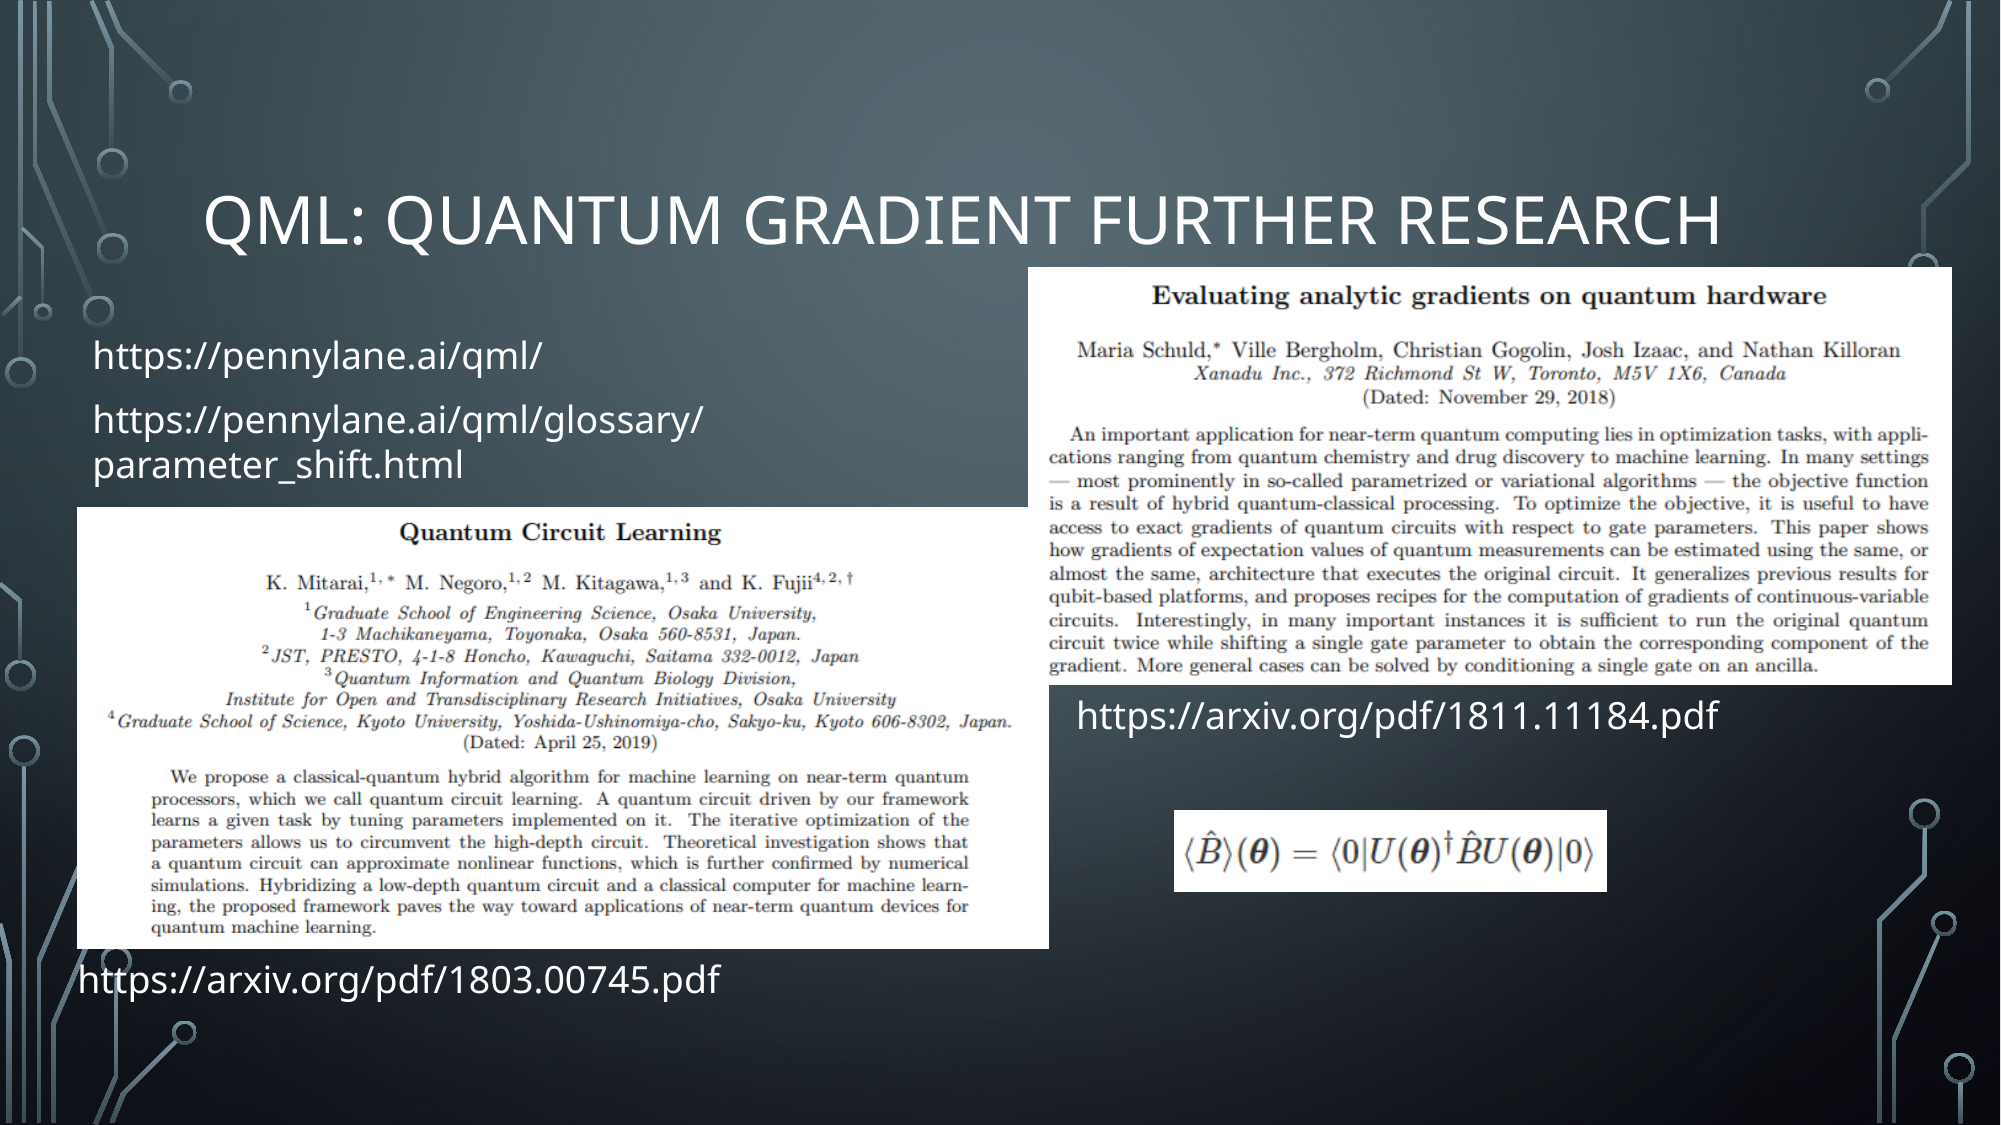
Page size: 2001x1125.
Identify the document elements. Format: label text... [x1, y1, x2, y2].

picture [77, 267, 1952, 950]
picture [1173, 809, 1608, 892]
text_box https://pennylane.ai/qml/ [77, 324, 1027, 385]
title QML: Quantum Gradient further research [187, 101, 1813, 324]
text_box https://arxiv.org/pdf/1811.11184.pdf [1061, 685, 1823, 745]
text_box https://pennylane.ai/qml/glossary/parameter_shift.html [77, 389, 1000, 494]
text_box https://arxiv.org/pdf/1803.00745.pdf [62, 948, 1064, 1009]
